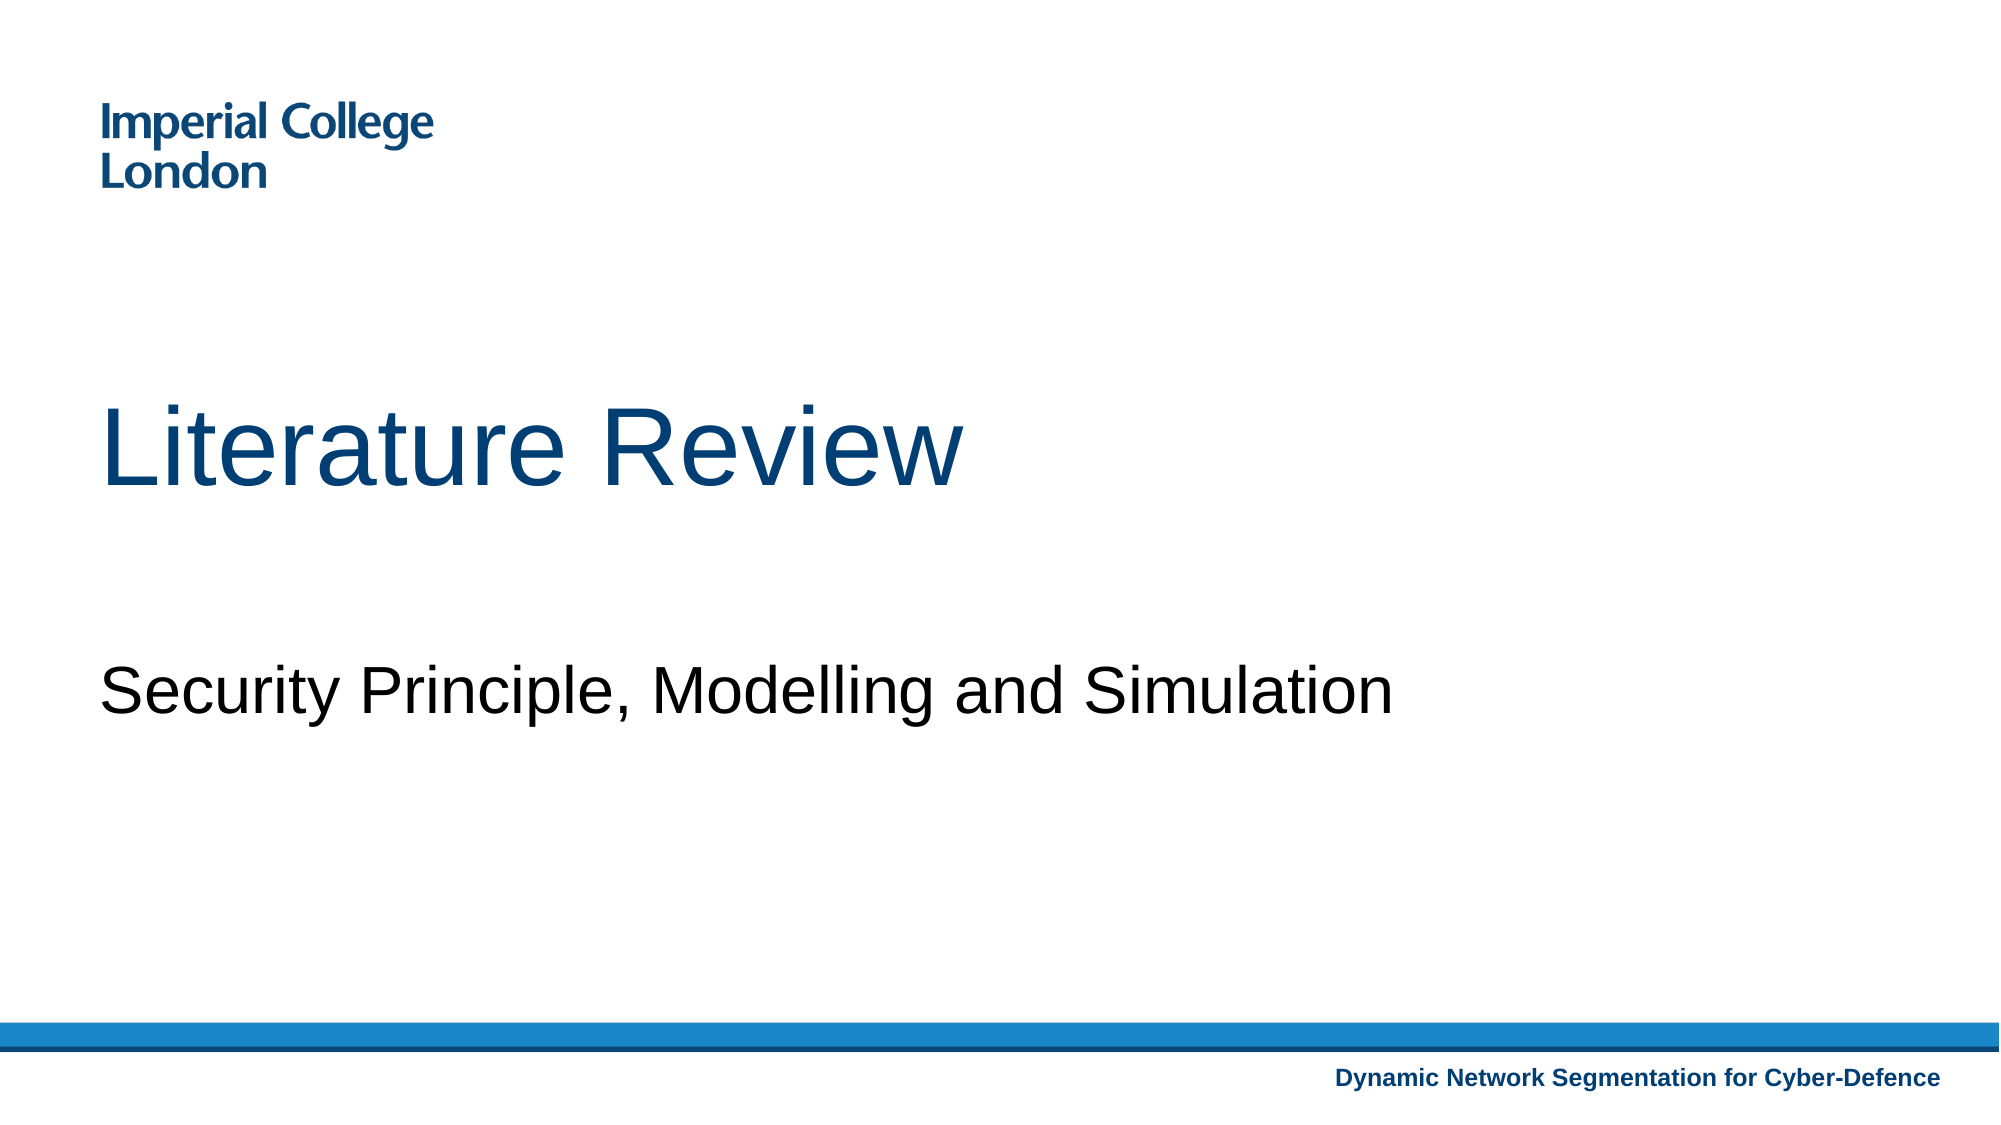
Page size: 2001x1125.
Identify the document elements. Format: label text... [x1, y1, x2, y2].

picture [0, 0, 1999, 1125]
list Dynamic Network Segmentation for Cyber-Defence [1317, 1061, 1942, 1114]
subtitle Security Principle, Modelling and Simulation [99, 646, 1961, 746]
title Literature Review [99, 343, 1900, 532]
